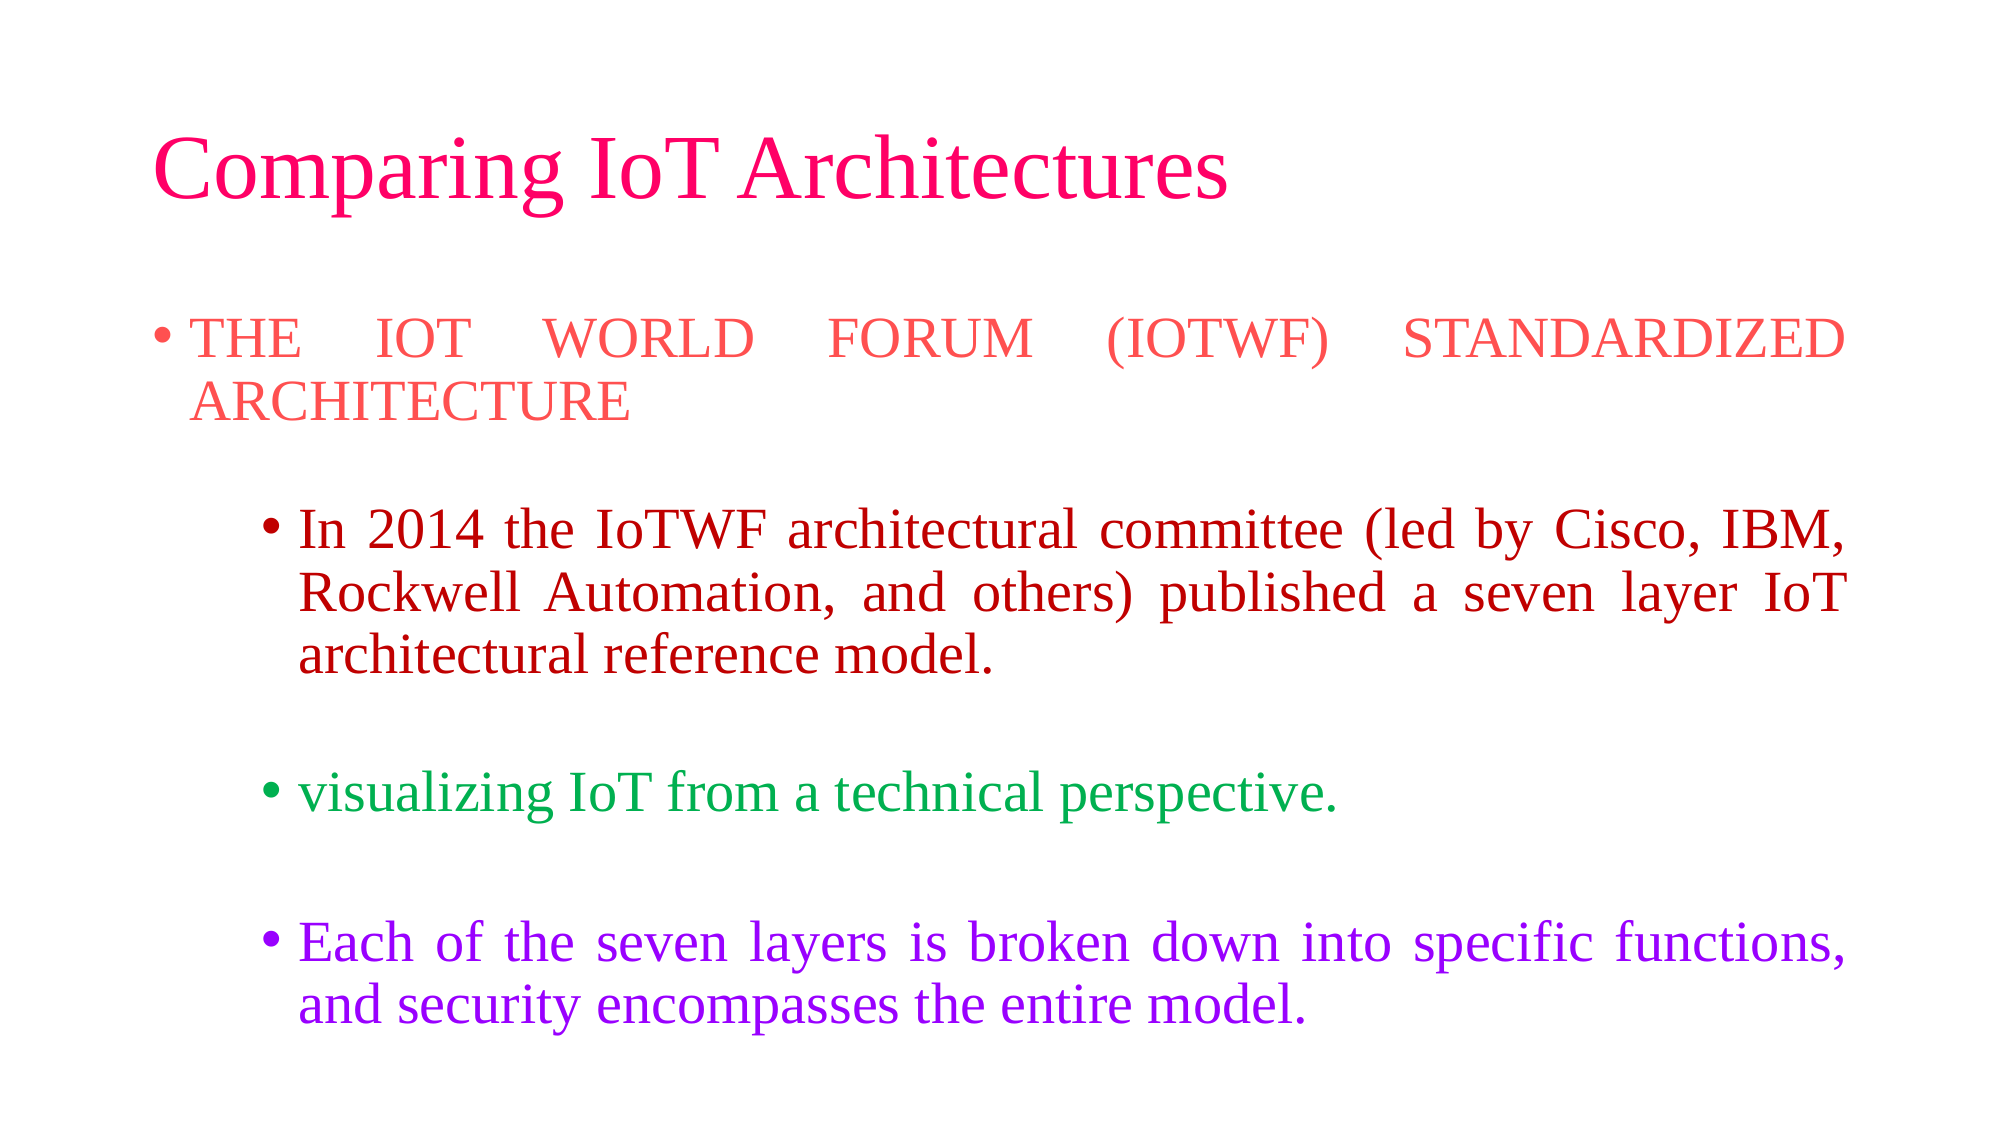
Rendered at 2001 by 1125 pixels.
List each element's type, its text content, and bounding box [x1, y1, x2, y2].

text_box Each of the seven layers is broken down into specific functions, and security encompasses the entire model. [246, 903, 1863, 1050]
title Comparing IoT Architectures [137, 59, 1863, 278]
list THE IOT WORLD FORUM (IOTWF) STANDARDIZED ARCHITECTURE [137, 299, 1863, 435]
text_box visualizing IoT from a technical perspective. [246, 754, 1863, 848]
text_box In 2014 the IoTWF architectural committee (led by Cisco, IBM, Rockwell Automation, and others) published a seven layer IoT architectural reference model. [246, 490, 1863, 699]
